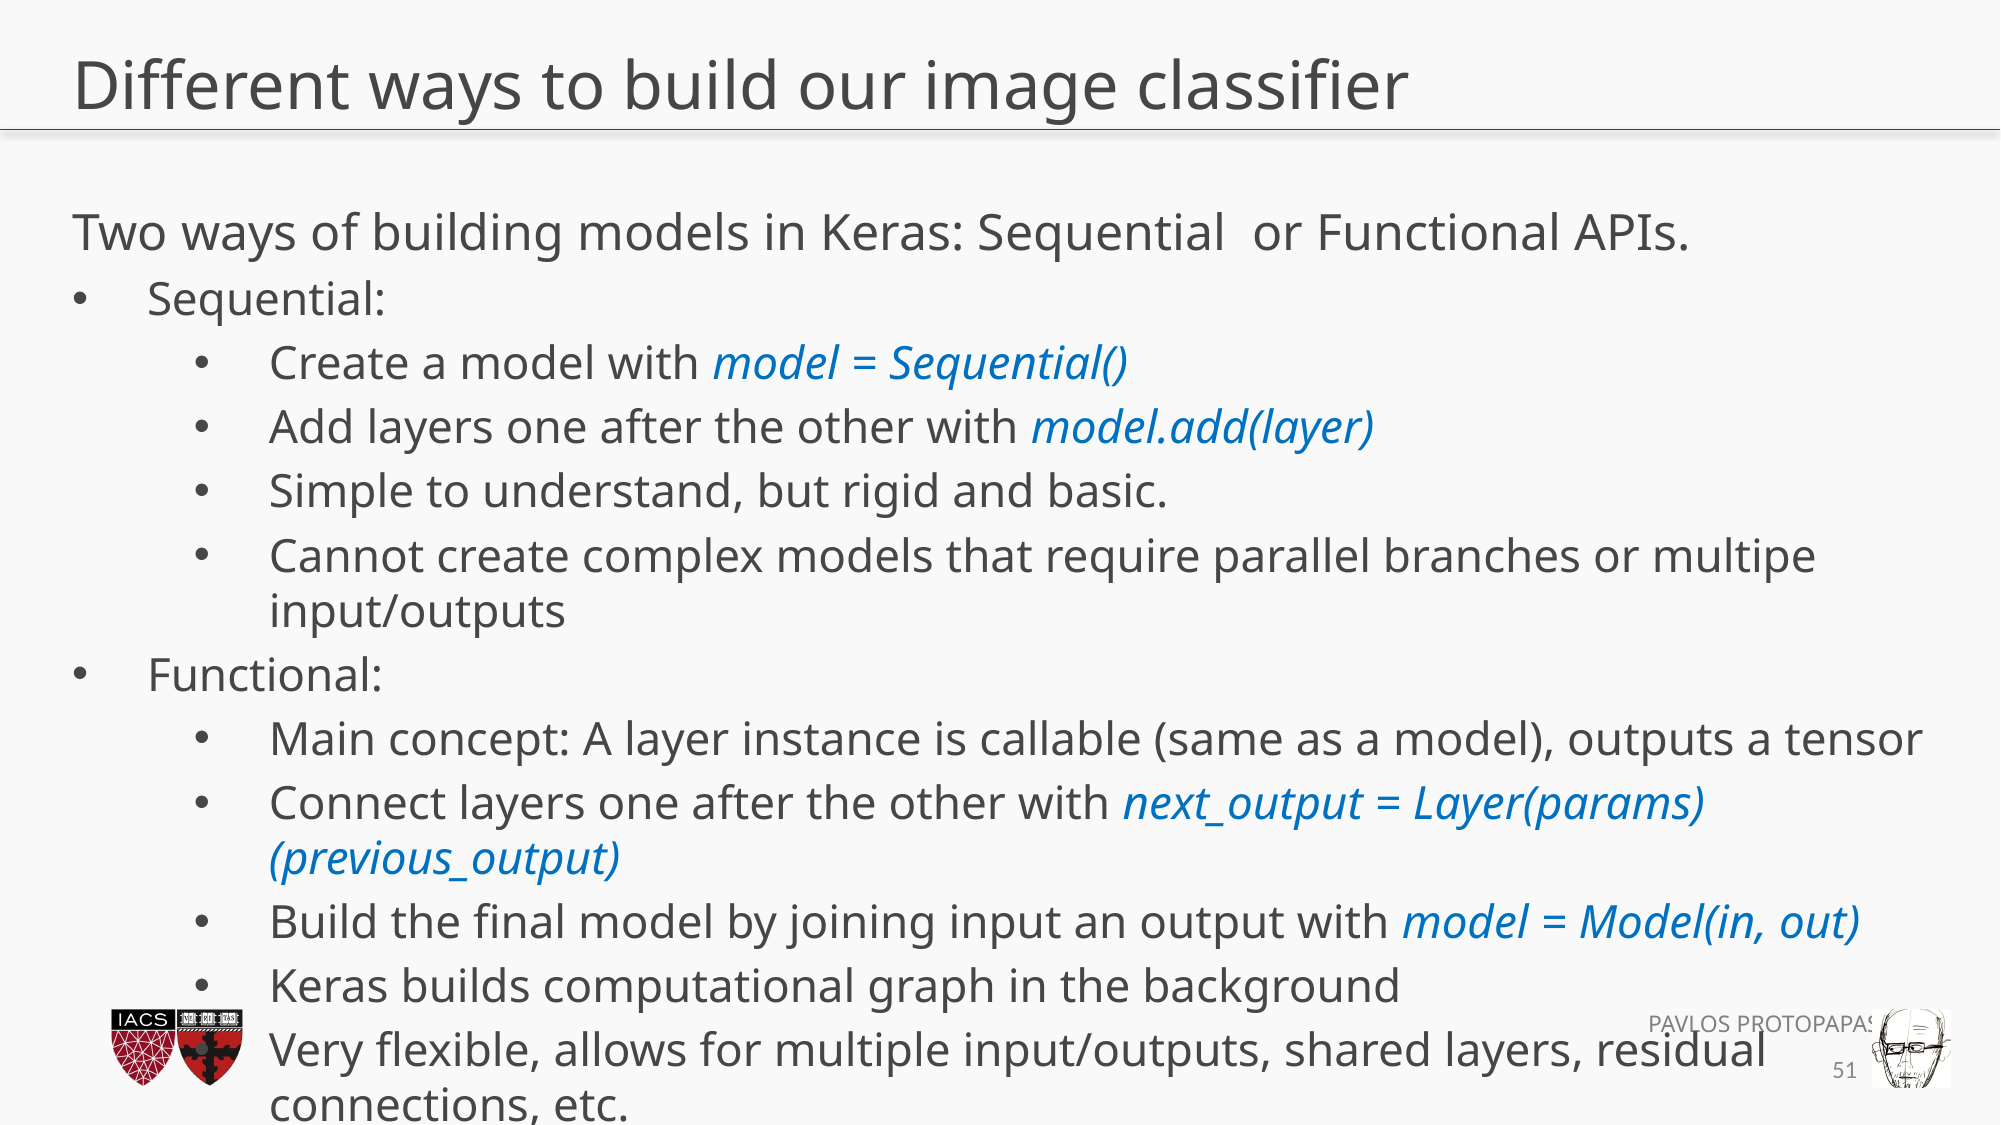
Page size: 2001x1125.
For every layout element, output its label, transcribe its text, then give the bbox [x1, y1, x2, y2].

slide_number 51 [1405, 1038, 1873, 1099]
picture [1872, 1009, 1951, 1088]
list Two ways of building models in Keras: Sequential or Functional APIs. Sequential: Create a model with model = Sequential() Add layers one after the other with model.add(layer) Simple to understand, but rigid and basic. Cannot create complex models that require parallel branches or multipe input/outputs Functional: Main concept: A layer instance is callable (same as a model), outputs a tensor Connect layers one after the other with next_output = Layer(params)(previous_output) Build the final model by joining input an output with model = Model(in, out) Keras builds computational graph in the background Very flexible, allows for multiple input/outputs, shared layers, residual connections, etc. [57, 193, 1943, 1004]
title Different ways to build our image classifier [57, 35, 1943, 162]
picture [109, 1009, 243, 1086]
